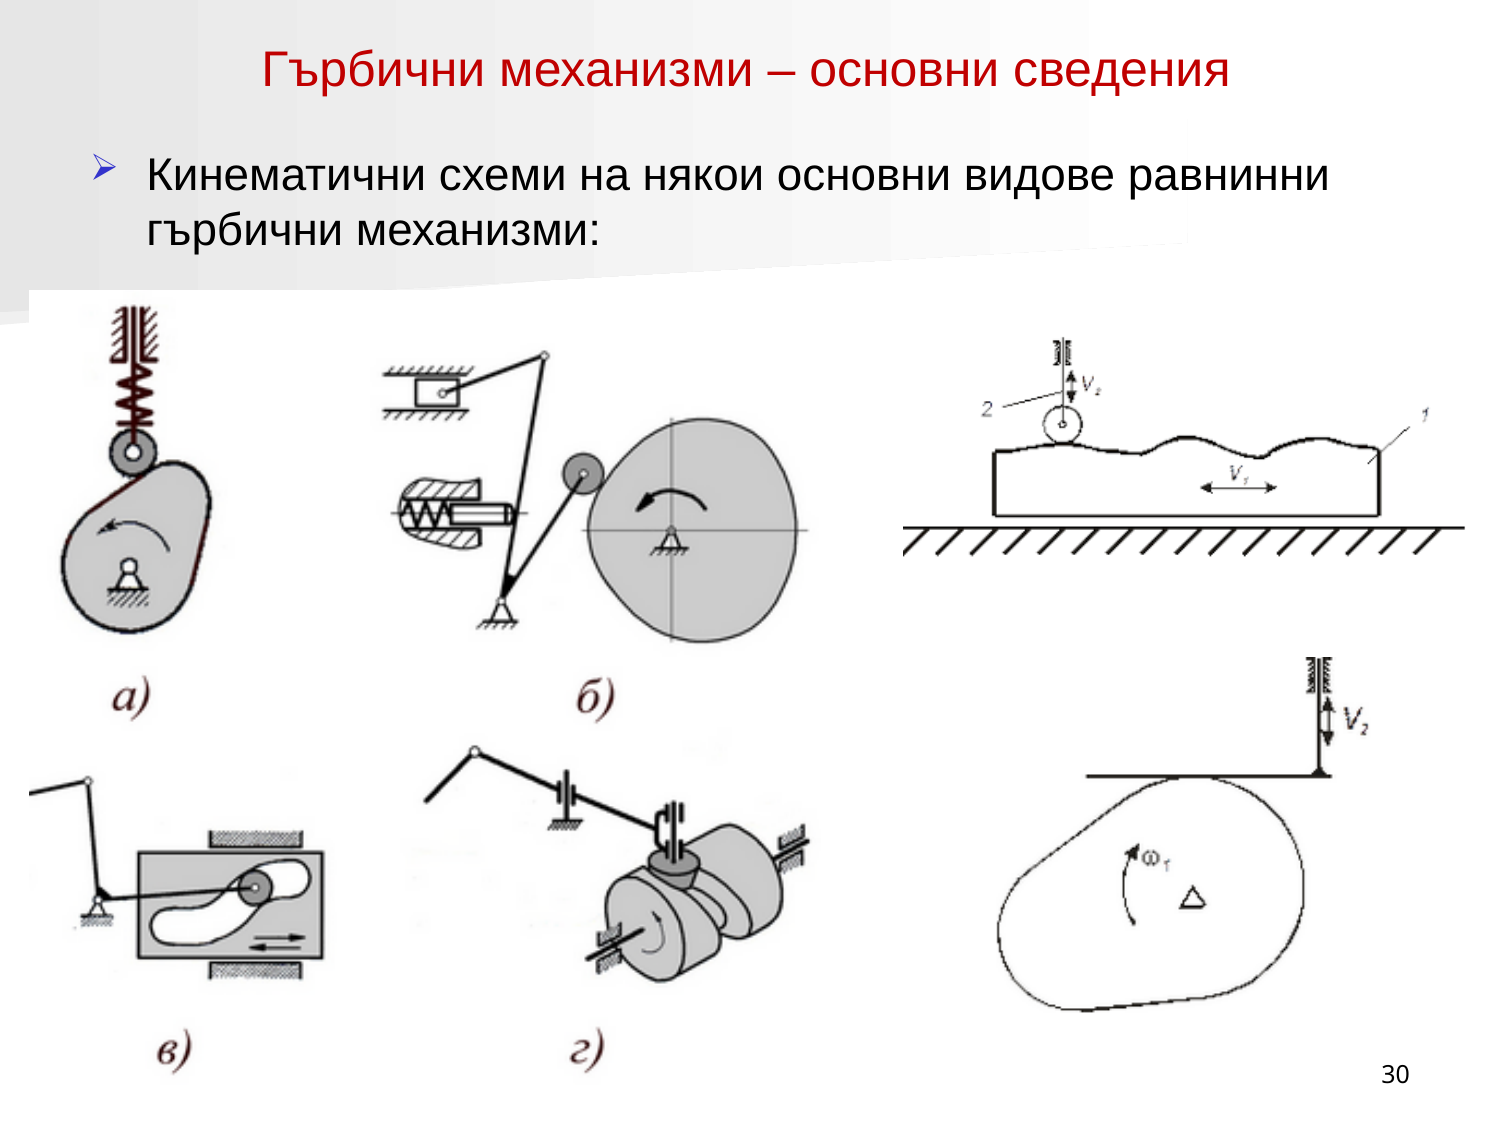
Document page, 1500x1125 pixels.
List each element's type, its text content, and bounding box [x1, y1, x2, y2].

picture [992, 657, 1387, 1022]
title Гърбични механизми – основни сведения [71, 19, 1422, 114]
slide_number 30 [1074, 1025, 1425, 1100]
list Кинематични схеми на някои основни видове равнинни гърбични механизми: [75, 137, 1425, 291]
picture [29, 290, 821, 1094]
picture [903, 314, 1476, 591]
